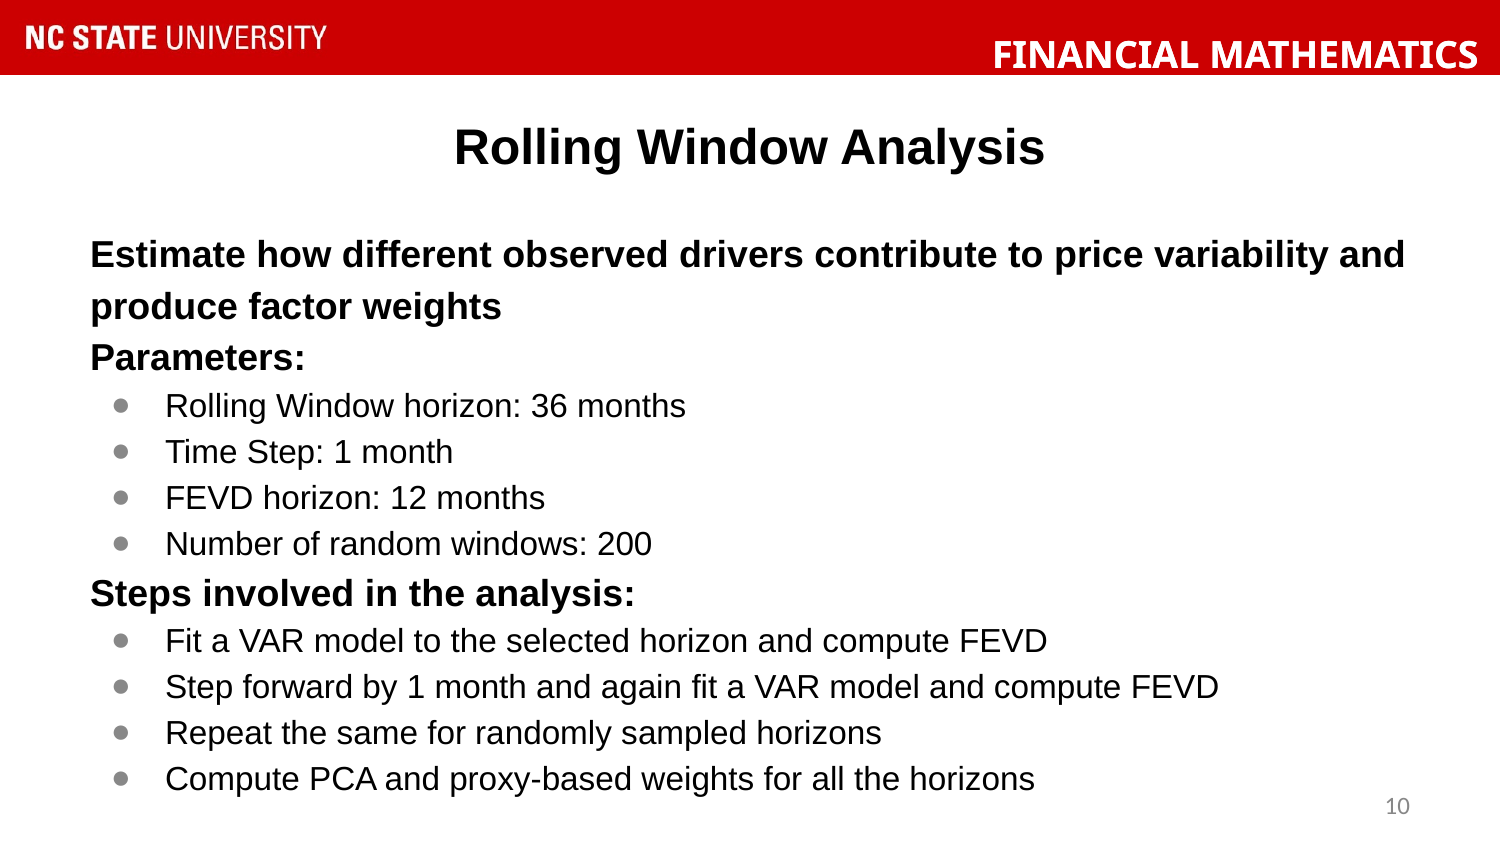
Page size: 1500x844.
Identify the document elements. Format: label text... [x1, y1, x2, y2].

list Estimate how different observed drivers contribute to price variability and produce factor weights Parameters: Rolling Window horizon: 36 months Time Step: 1 month FEVD horizon: 12 months Number of random windows: 200 Steps involved in the analysis: Fit a VAR model to the selected horizon and compute FEVD Step forward by 1 month and again fit a VAR model and compute FEVD Repeat the same for randomly sampled horizons Compute PCA and proxy-based weights for all the horizons [75, 215, 1425, 818]
text_box Rolling Window Analysis [113, 99, 1387, 201]
slide_number ‹#› [1074, 782, 1425, 827]
picture [0, 0, 1500, 75]
